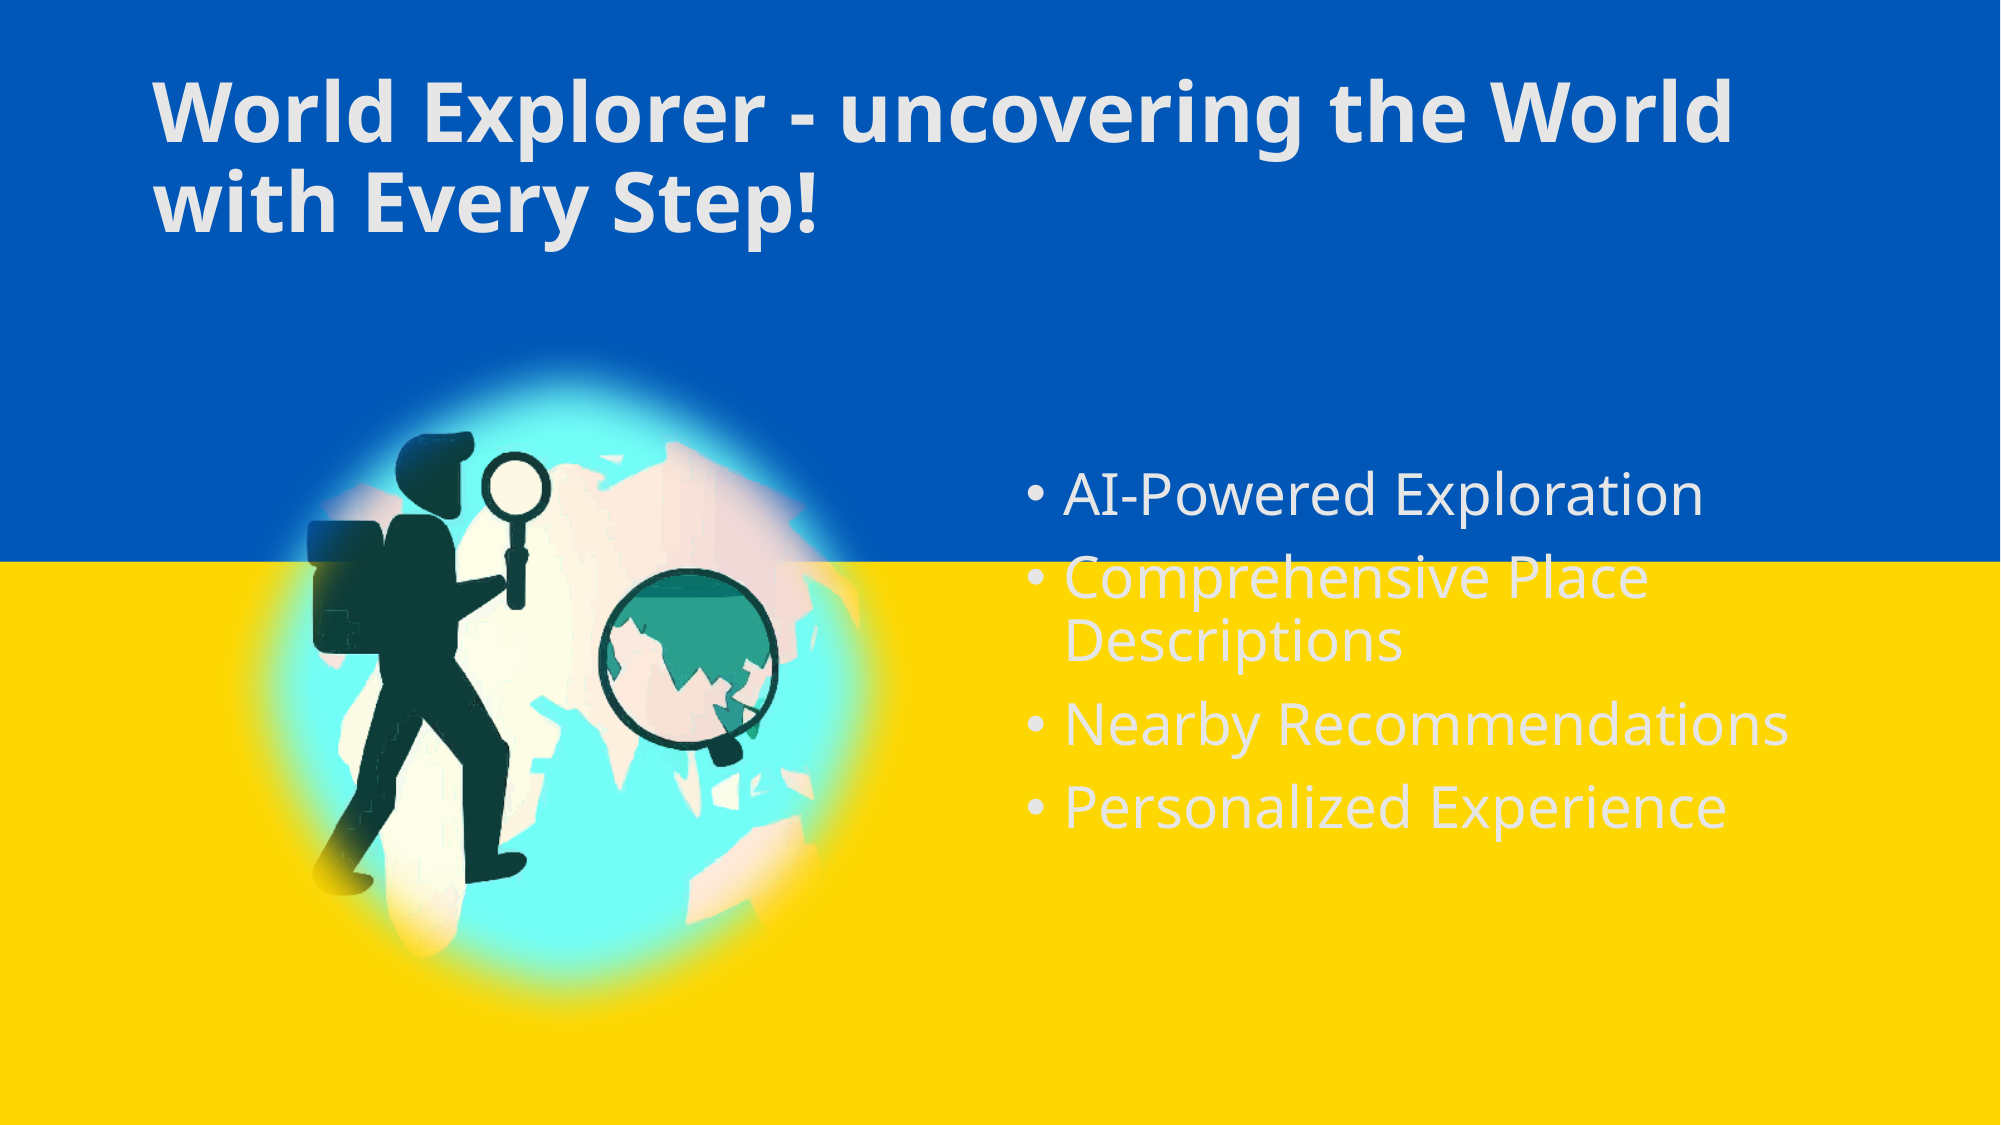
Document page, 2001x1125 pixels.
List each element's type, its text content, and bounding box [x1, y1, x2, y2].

title World Explorer - uncovering the World with Every Step! [137, 51, 1863, 270]
picture [0, 0, 2001, 1125]
list AI-Powered Exploration Comprehensive Place Descriptions Nearby Recommendations Personalized Experience [1010, 296, 1863, 1011]
